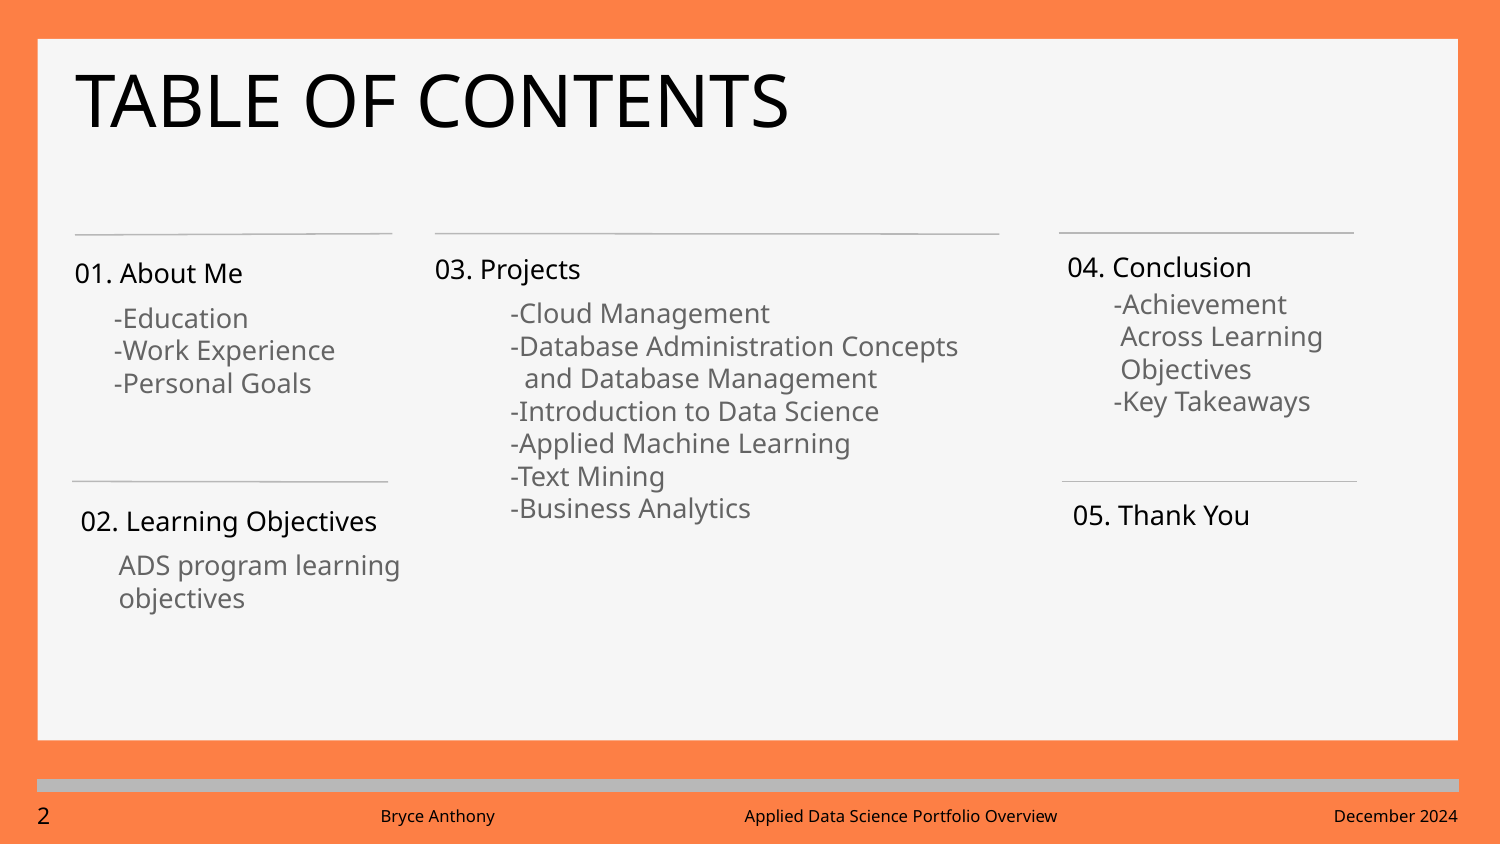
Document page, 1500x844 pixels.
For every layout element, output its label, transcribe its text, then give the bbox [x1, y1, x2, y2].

title TABLE OF CONTENTS [75, 75, 1421, 216]
list 05. Thank You [1072, 505, 1367, 526]
list 04. Conclusion [1067, 250, 1361, 271]
list 03. Projects [434, 252, 922, 273]
list ADS program learning objectives [118, 548, 407, 844]
list 01. About Me [74, 256, 329, 278]
list Bryce Anthony [271, 805, 605, 826]
list -Cloud Management -Database Administration Concepts and Database Management -Introduction to Data Science -Applied Machine Learning -Text Mining -Business Analytics [510, 296, 1063, 318]
list -Achievement Across Learning Objectives -Key Takeaways [1113, 287, 1421, 762]
slide_number ‹#› [37, 801, 112, 830]
list Applied Data Science Portfolio Overview [735, 805, 1068, 826]
list -Education -Work Experience -Personal Goals [113, 301, 402, 322]
list December 2024 [1125, 805, 1458, 826]
list 02. Learning Objectives [80, 504, 407, 526]
